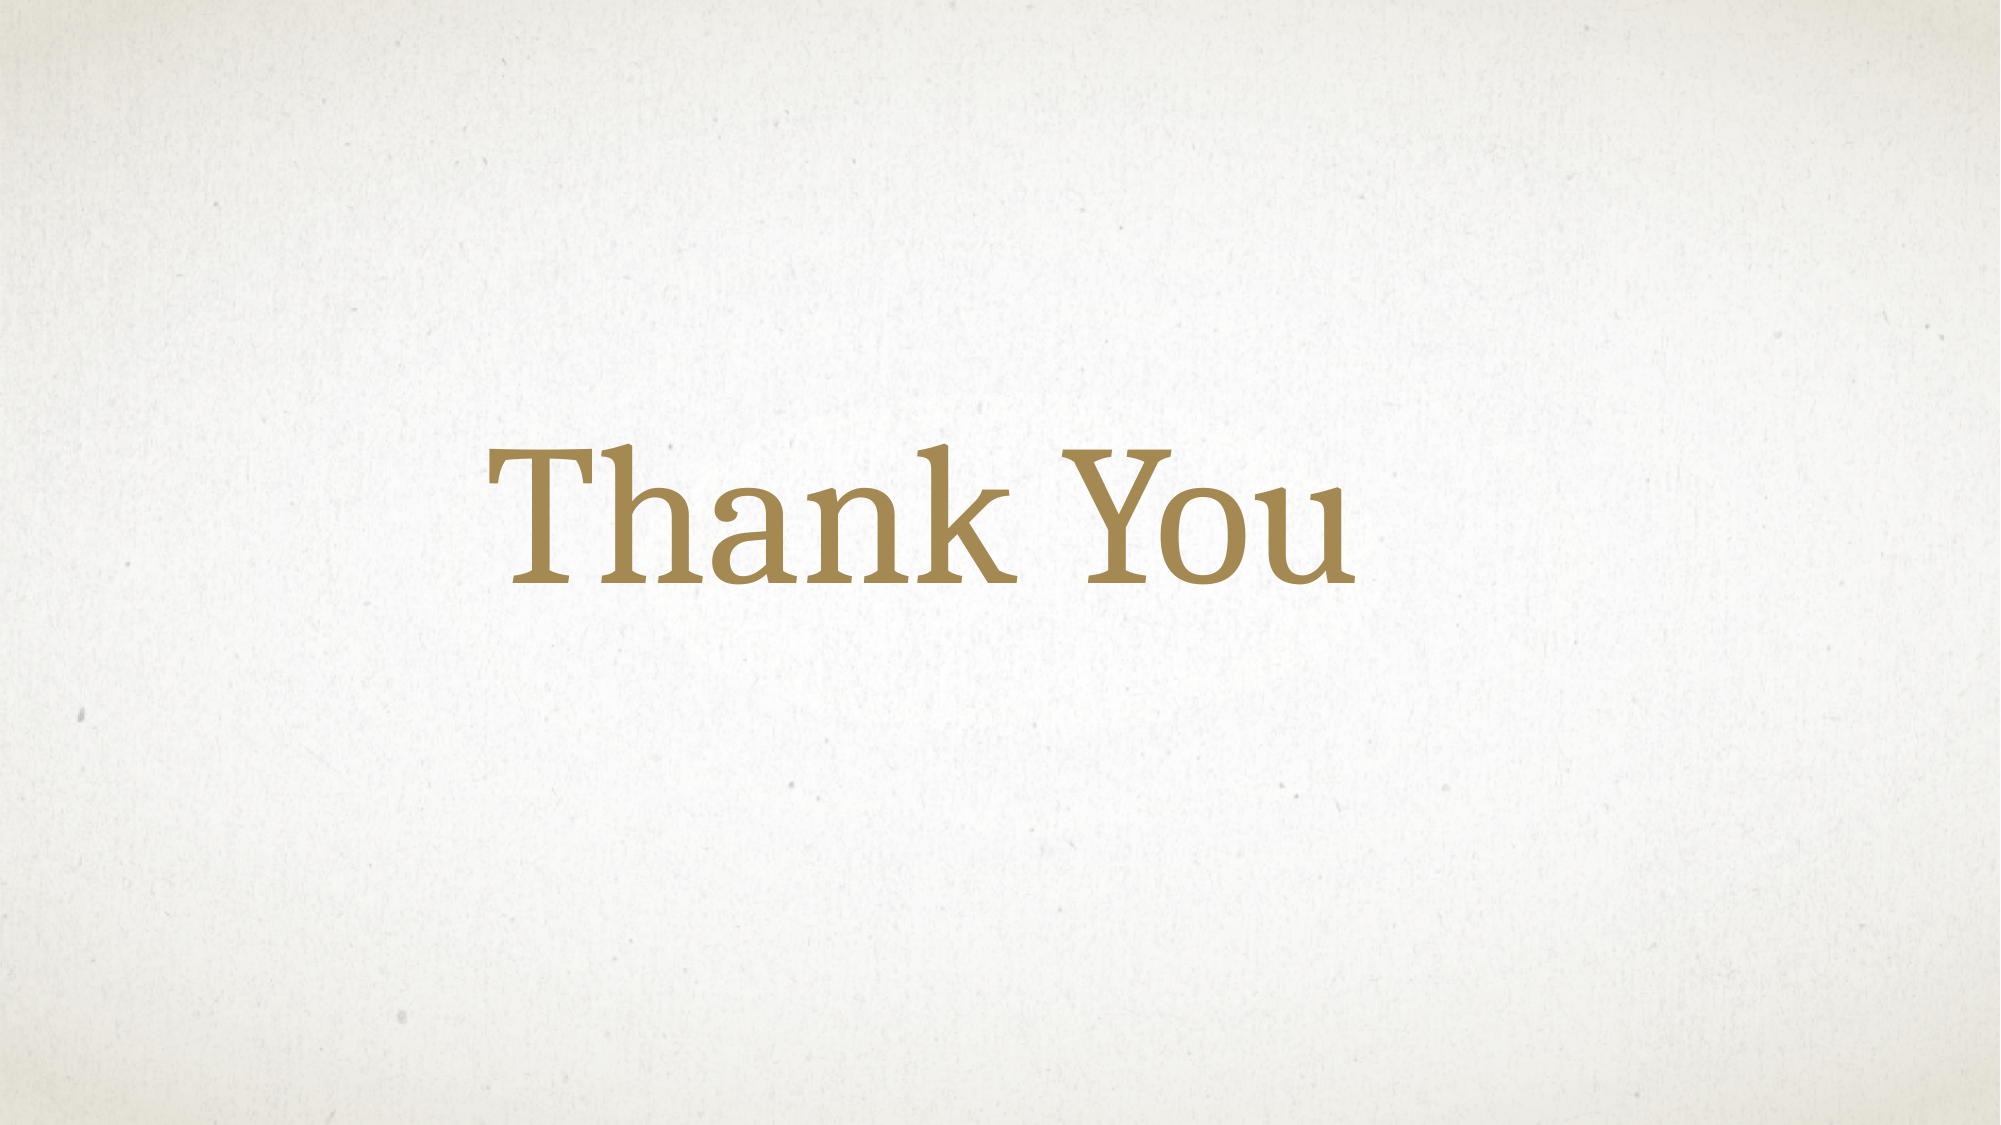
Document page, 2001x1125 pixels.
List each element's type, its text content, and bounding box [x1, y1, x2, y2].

picture [0, 0, 2001, 1125]
text_box Thank You [470, 331, 1530, 632]
